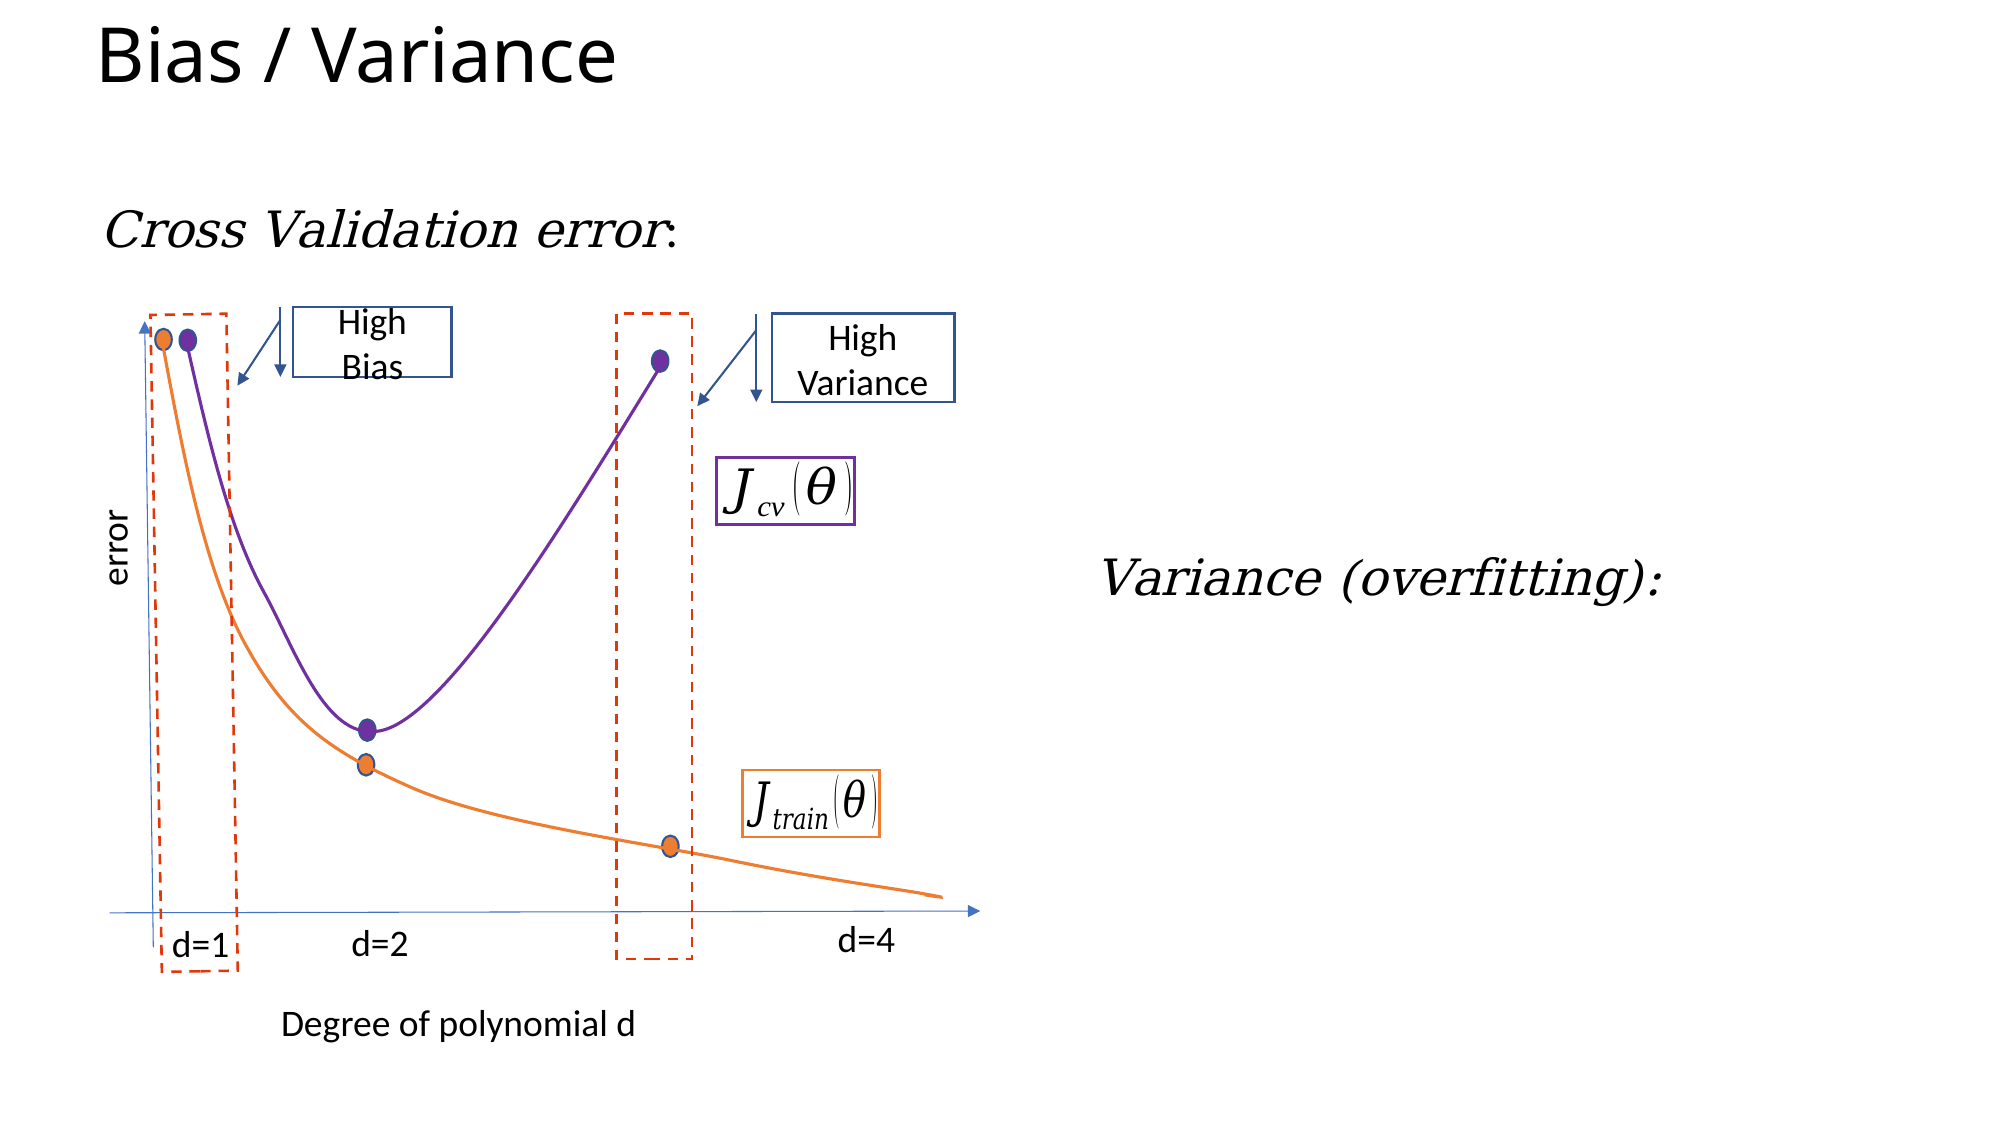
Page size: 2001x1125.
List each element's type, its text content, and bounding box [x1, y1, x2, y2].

title Bias / Variance [80, 9, 1863, 107]
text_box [71, 306, 981, 1053]
list [80, 185, 1863, 1094]
